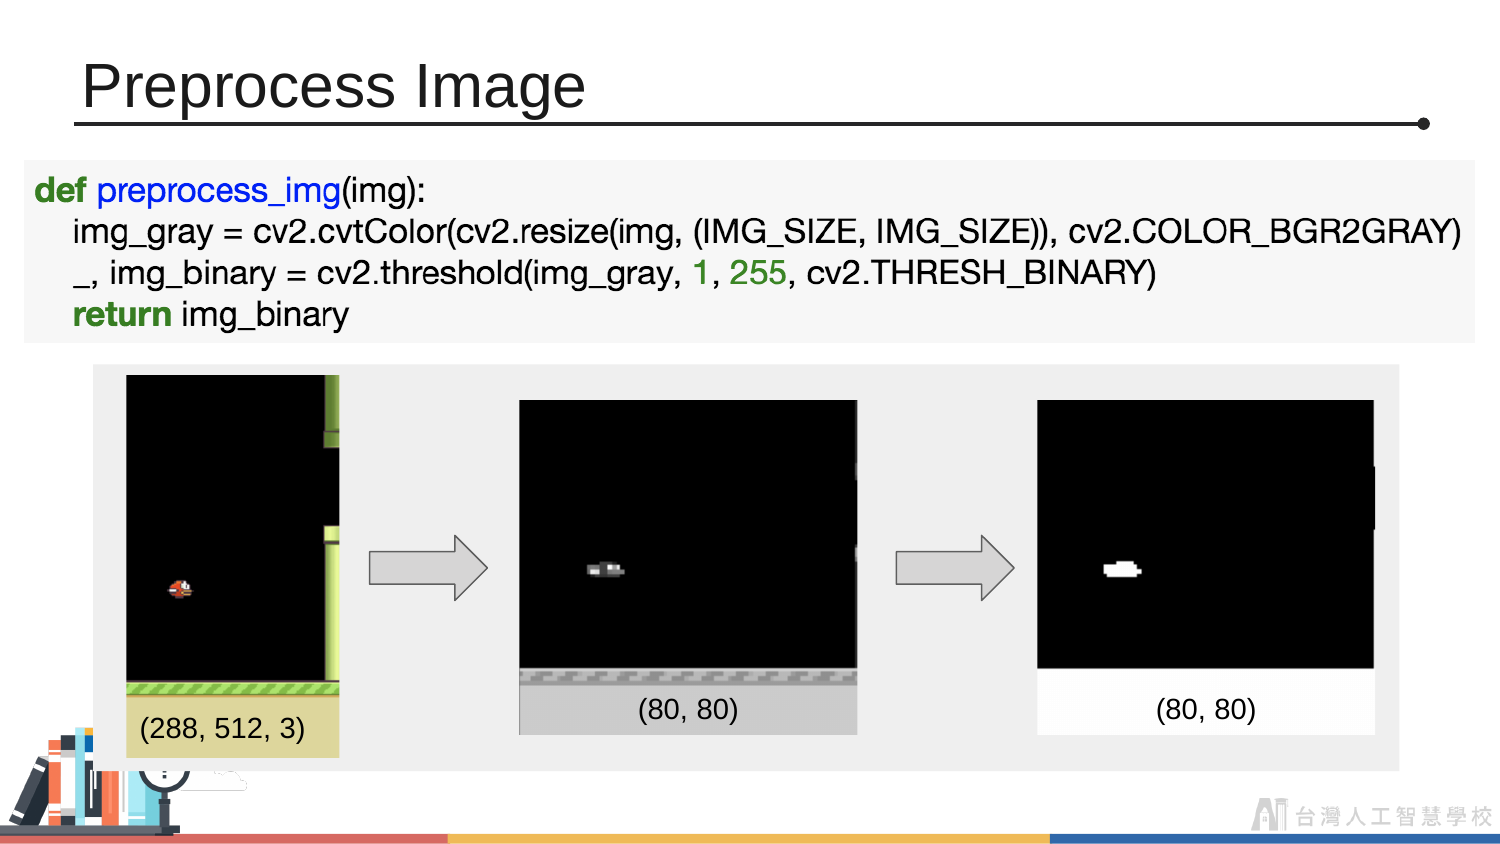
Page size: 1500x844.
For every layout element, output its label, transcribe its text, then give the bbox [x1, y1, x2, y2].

text_box [429, 535, 488, 601]
picture [41, 375, 425, 694]
text_box [896, 535, 1015, 601]
title Preprocess Image [77, 35, 1038, 129]
picture [519, 398, 858, 737]
text_box (288, 512, 3) [124, 694, 342, 768]
picture [24, 160, 1476, 344]
text_box [93, 364, 1400, 772]
picture [1037, 398, 1376, 737]
picture [0, 713, 247, 836]
